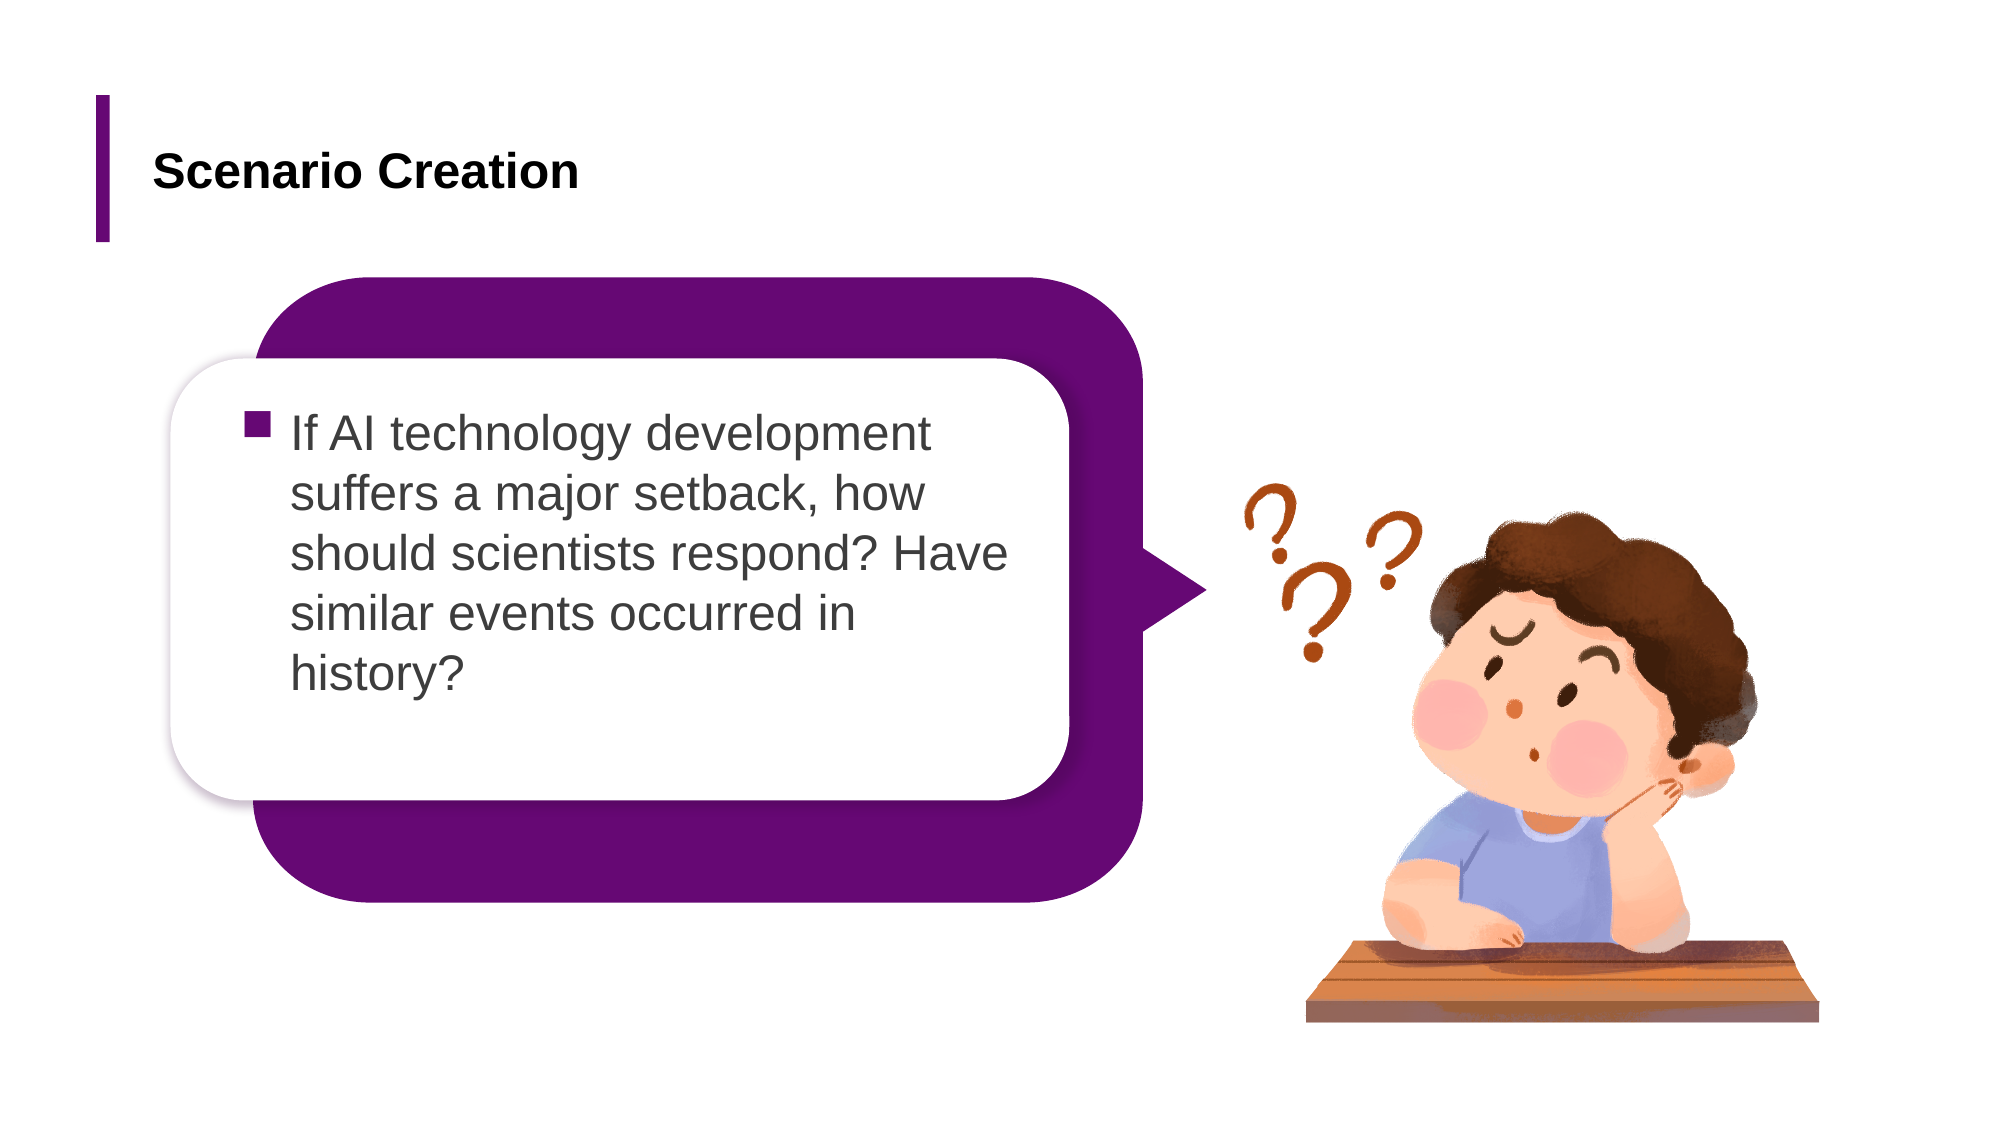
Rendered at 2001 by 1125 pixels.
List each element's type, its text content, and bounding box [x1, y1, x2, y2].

list If AI technology development suffers a major setback, how should scientists respond? Have similar events occurred in history? [224, 392, 1055, 755]
text_box [254, 277, 1174, 903]
title Scenario Creation [137, 59, 1863, 278]
text_box [170, 358, 1070, 801]
picture [1180, 363, 1932, 1116]
